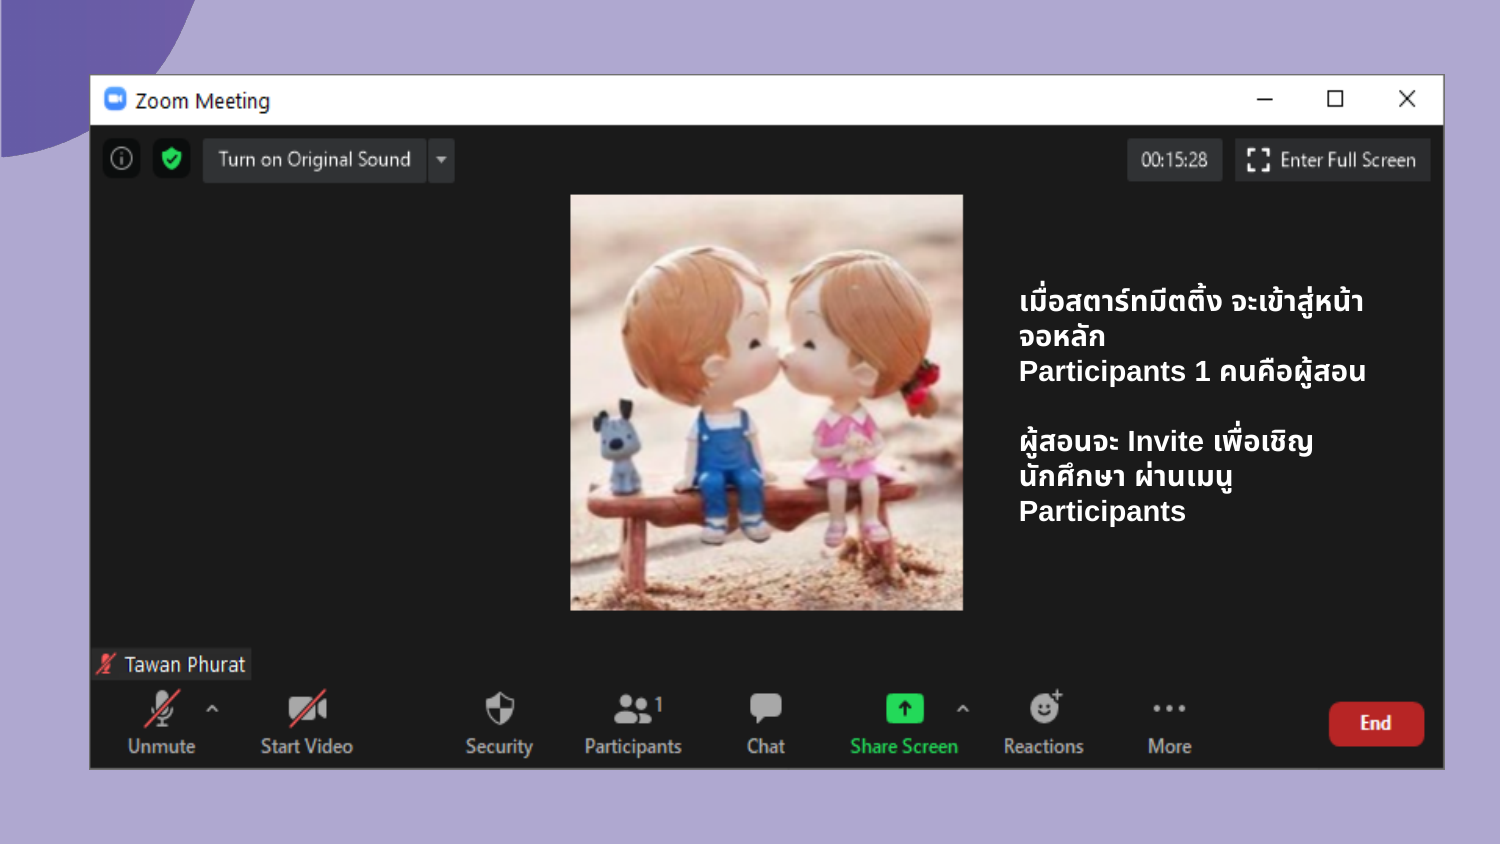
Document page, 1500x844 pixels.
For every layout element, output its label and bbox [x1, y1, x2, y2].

picture [1, 0, 1445, 770]
